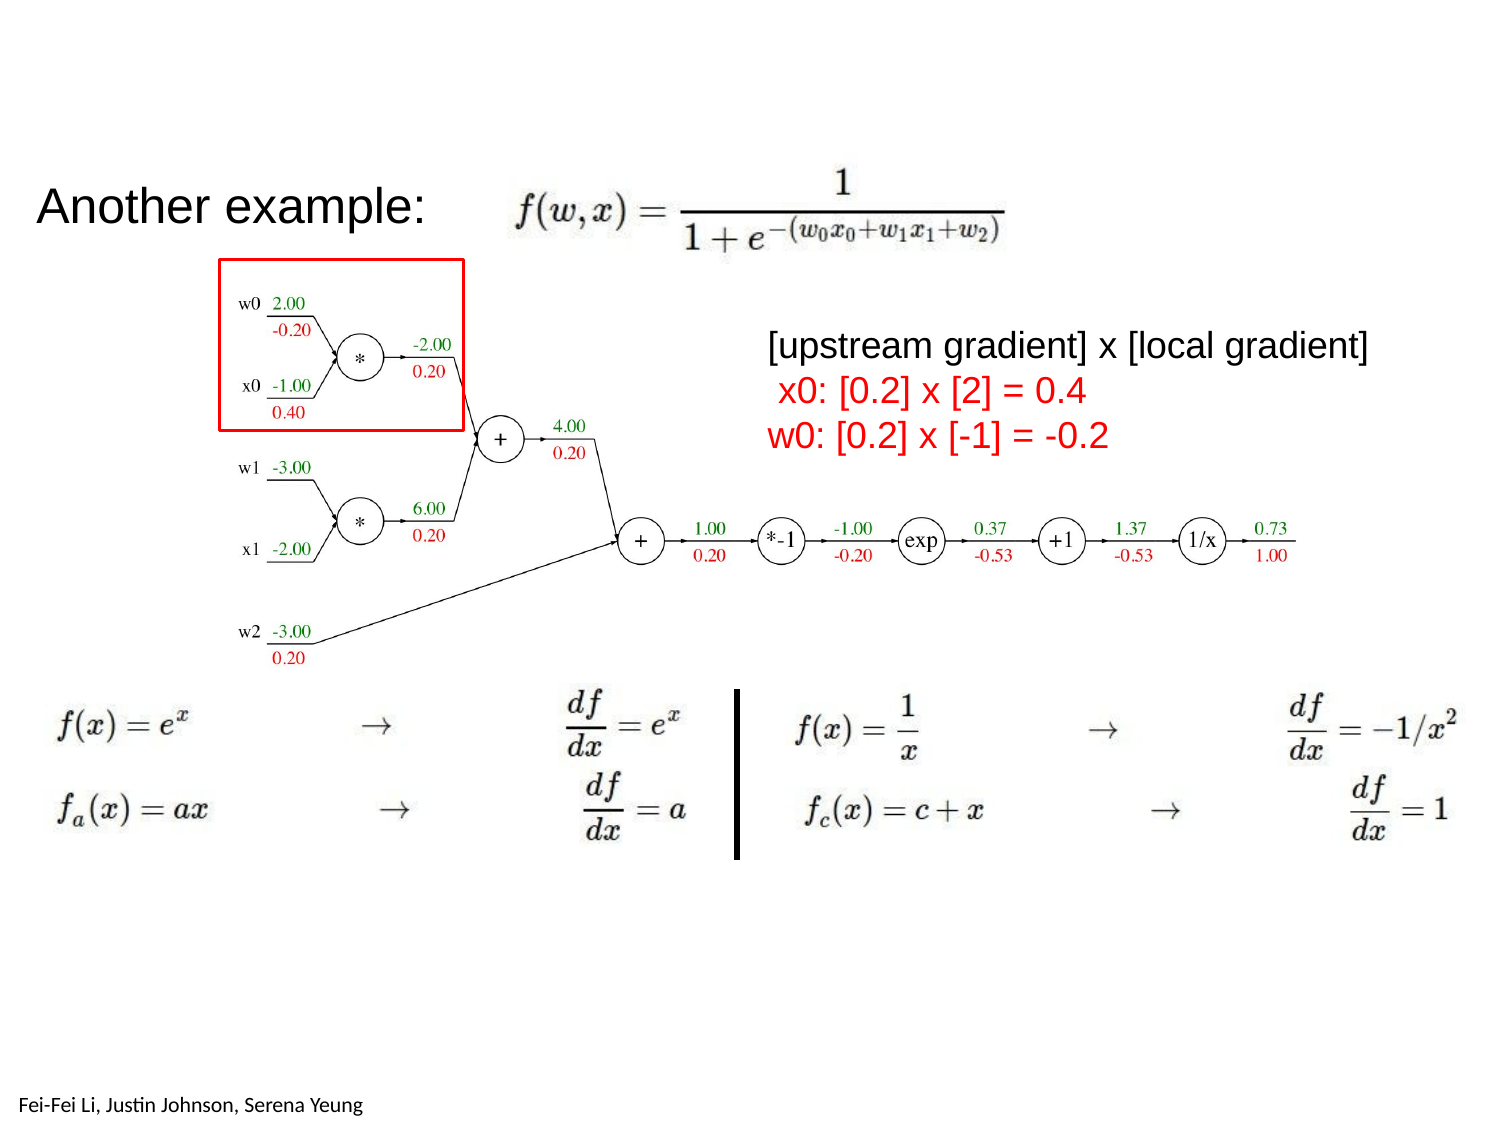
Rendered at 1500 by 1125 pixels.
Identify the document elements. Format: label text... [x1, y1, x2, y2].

text_box [43, 683, 687, 847]
text_box [upstream gradient] x [local gradient] x0: [0.2] x [2] = 0.4 w0: [0.2] x [-1] = -0.2 [1301, 319, 1376, 457]
text_box [507, 151, 1008, 256]
title Another example: [32, 107, 429, 297]
text_box Fei-Fei Li, Justin Johnson, Serena Yeung [3, 1083, 379, 1125]
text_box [218, 257, 1297, 669]
text_box [785, 683, 1467, 847]
